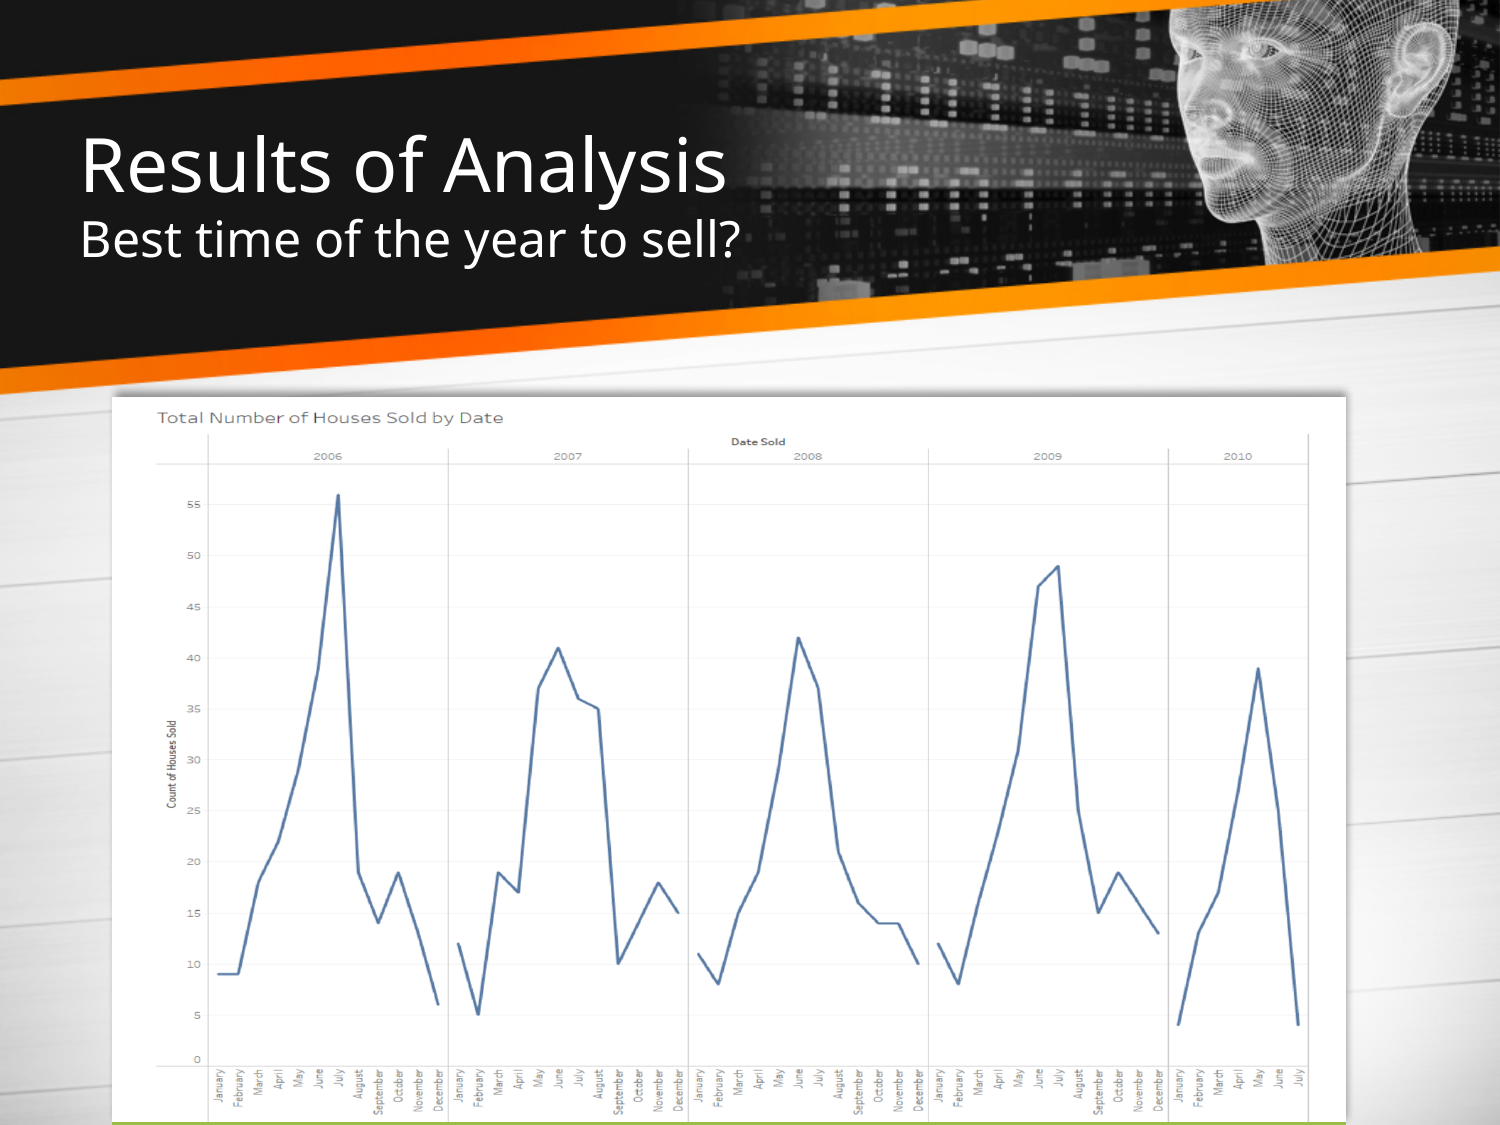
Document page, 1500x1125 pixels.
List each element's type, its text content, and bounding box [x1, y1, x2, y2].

picture [0, 0, 1500, 1125]
title Results of Analysis Best time of the year to sell? [64, 125, 1152, 350]
